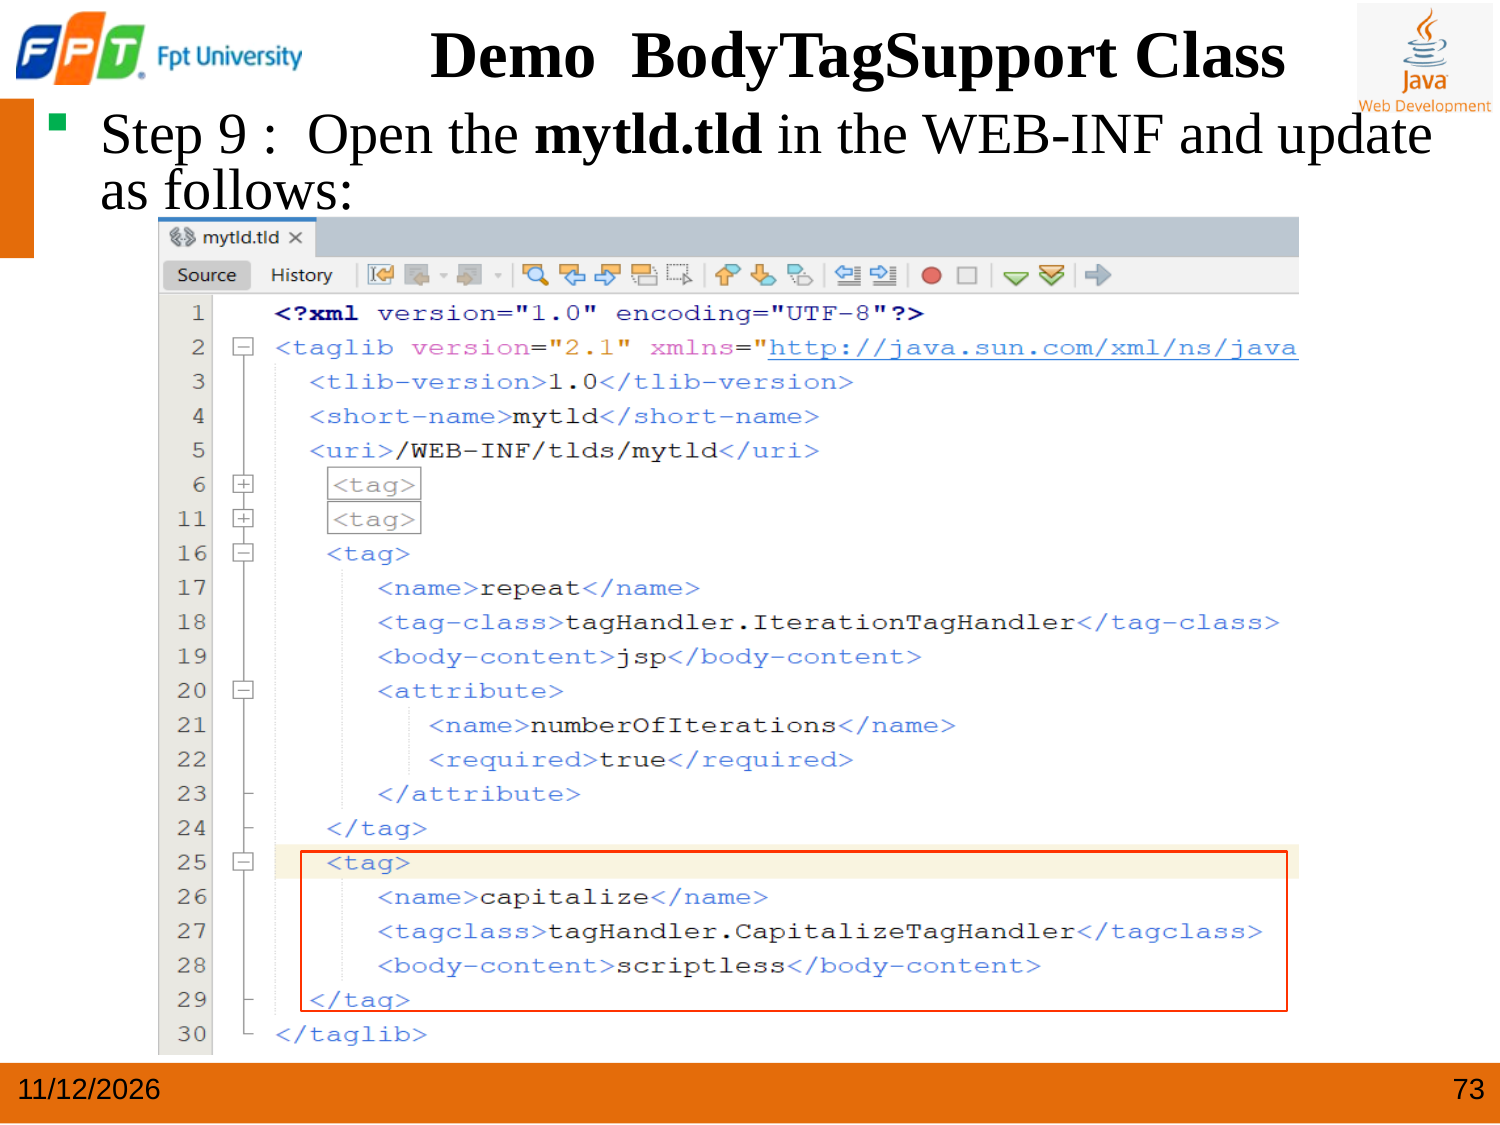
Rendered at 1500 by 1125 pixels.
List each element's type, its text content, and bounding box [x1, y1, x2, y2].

text_box Step 9 : Open the mytld.tld in the WEB-INF and update as follows: [29, 101, 1500, 227]
slide_number 73 [1050, 1063, 1500, 1124]
text_box Demo BodyTagSupport Class [217, 0, 1500, 102]
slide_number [2, 1063, 231, 1123]
picture [16, 11, 217, 85]
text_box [157, 215, 1299, 1055]
